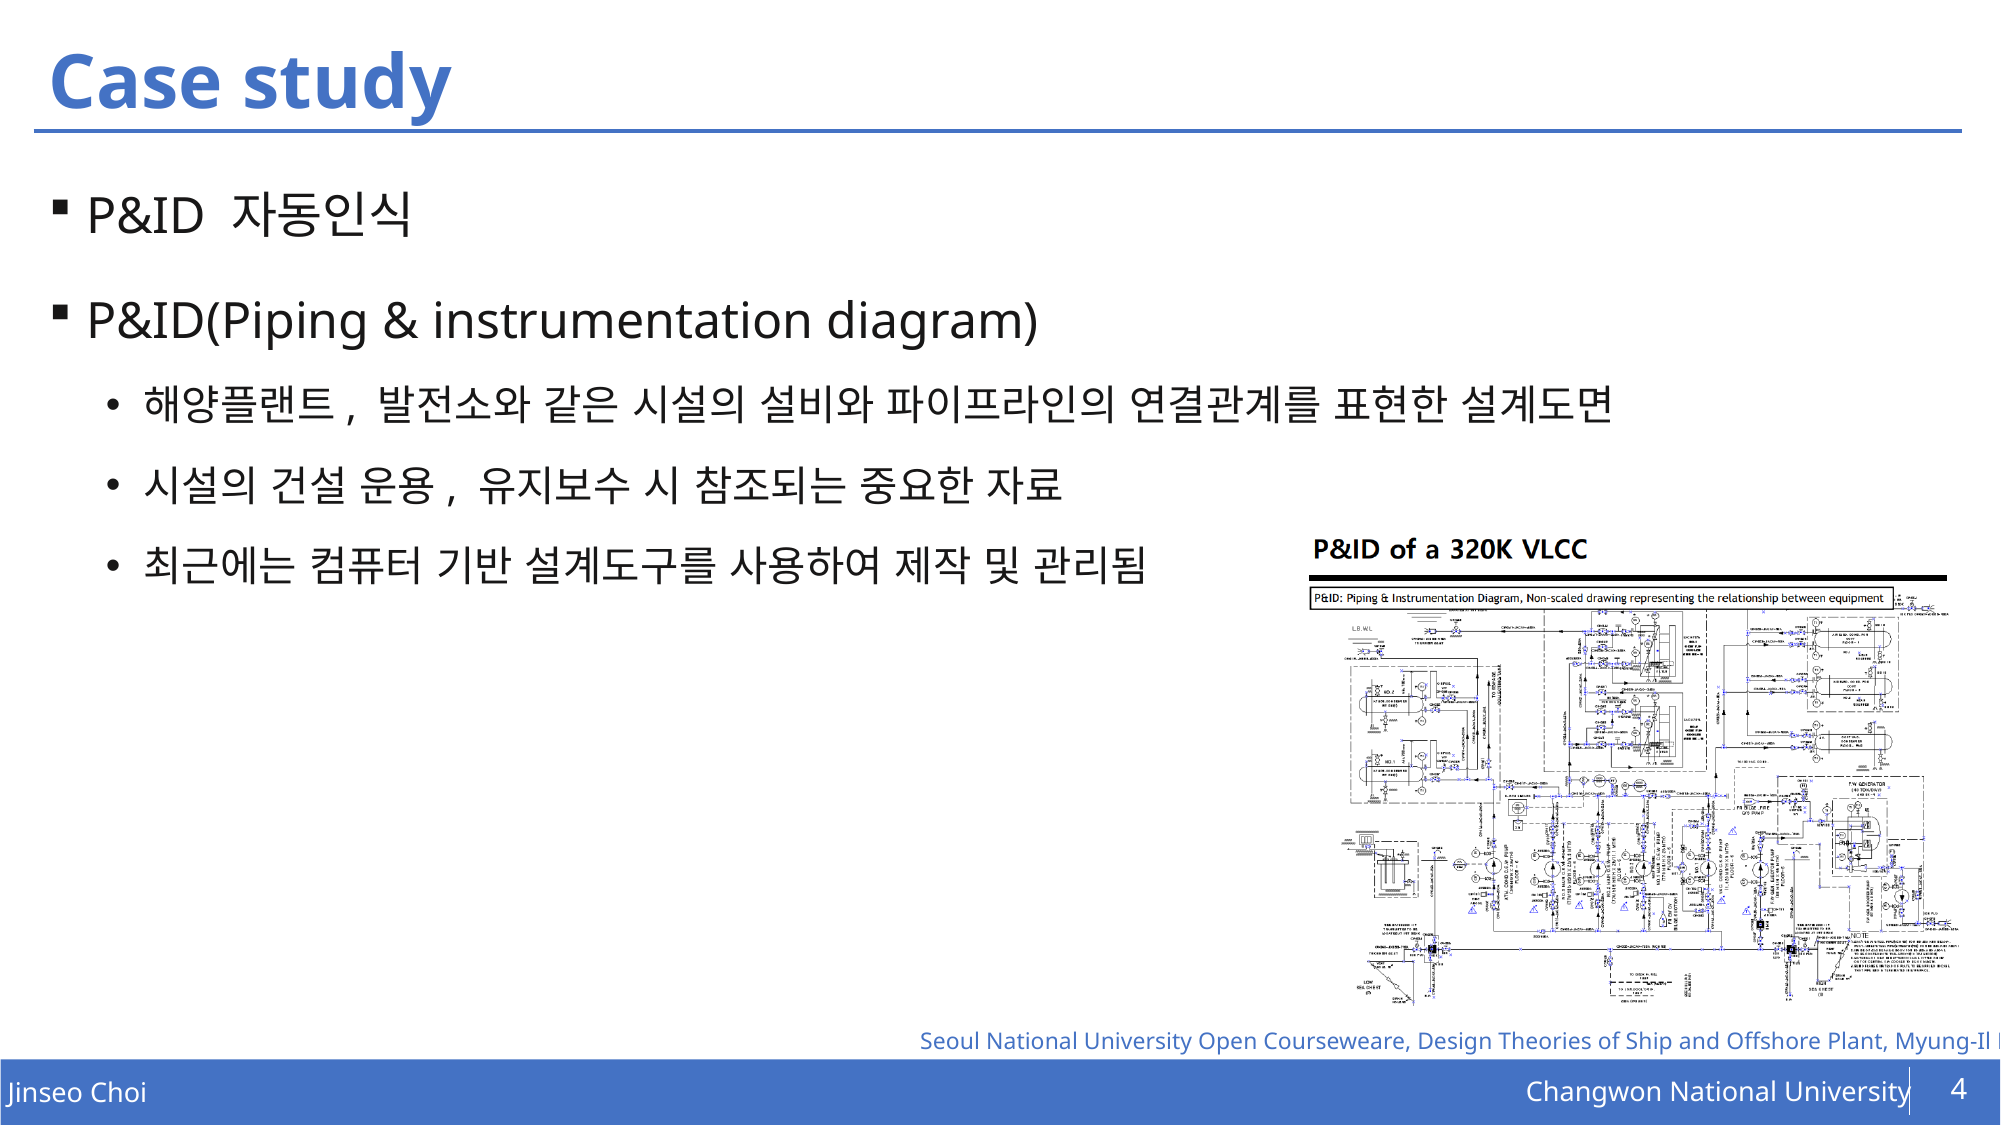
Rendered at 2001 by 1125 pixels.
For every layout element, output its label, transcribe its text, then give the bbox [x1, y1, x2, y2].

title Case study [33, 27, 1963, 143]
text_box Seoul National University Open Courseweare, Design Theories of Ship and Offshore Plant, Myung-Il Roh, [905, 1019, 2000, 1062]
picture [1309, 523, 1963, 1007]
slide_number 4 [1922, 1062, 1996, 1121]
list P&ID 자동인식 P&ID(Piping & instrumentation diagram) 해양플랜트, 발전소와 같은 시설의 설비와 파이프라인의 연결관계를 표현한 설계도면 시설의 건설 운용, 유지보수 시 참조되는 중요한 자료 최근에는 컴퓨터 기반 설계도구를 사용하여 제작 및 관리됨 [33, 152, 1963, 997]
